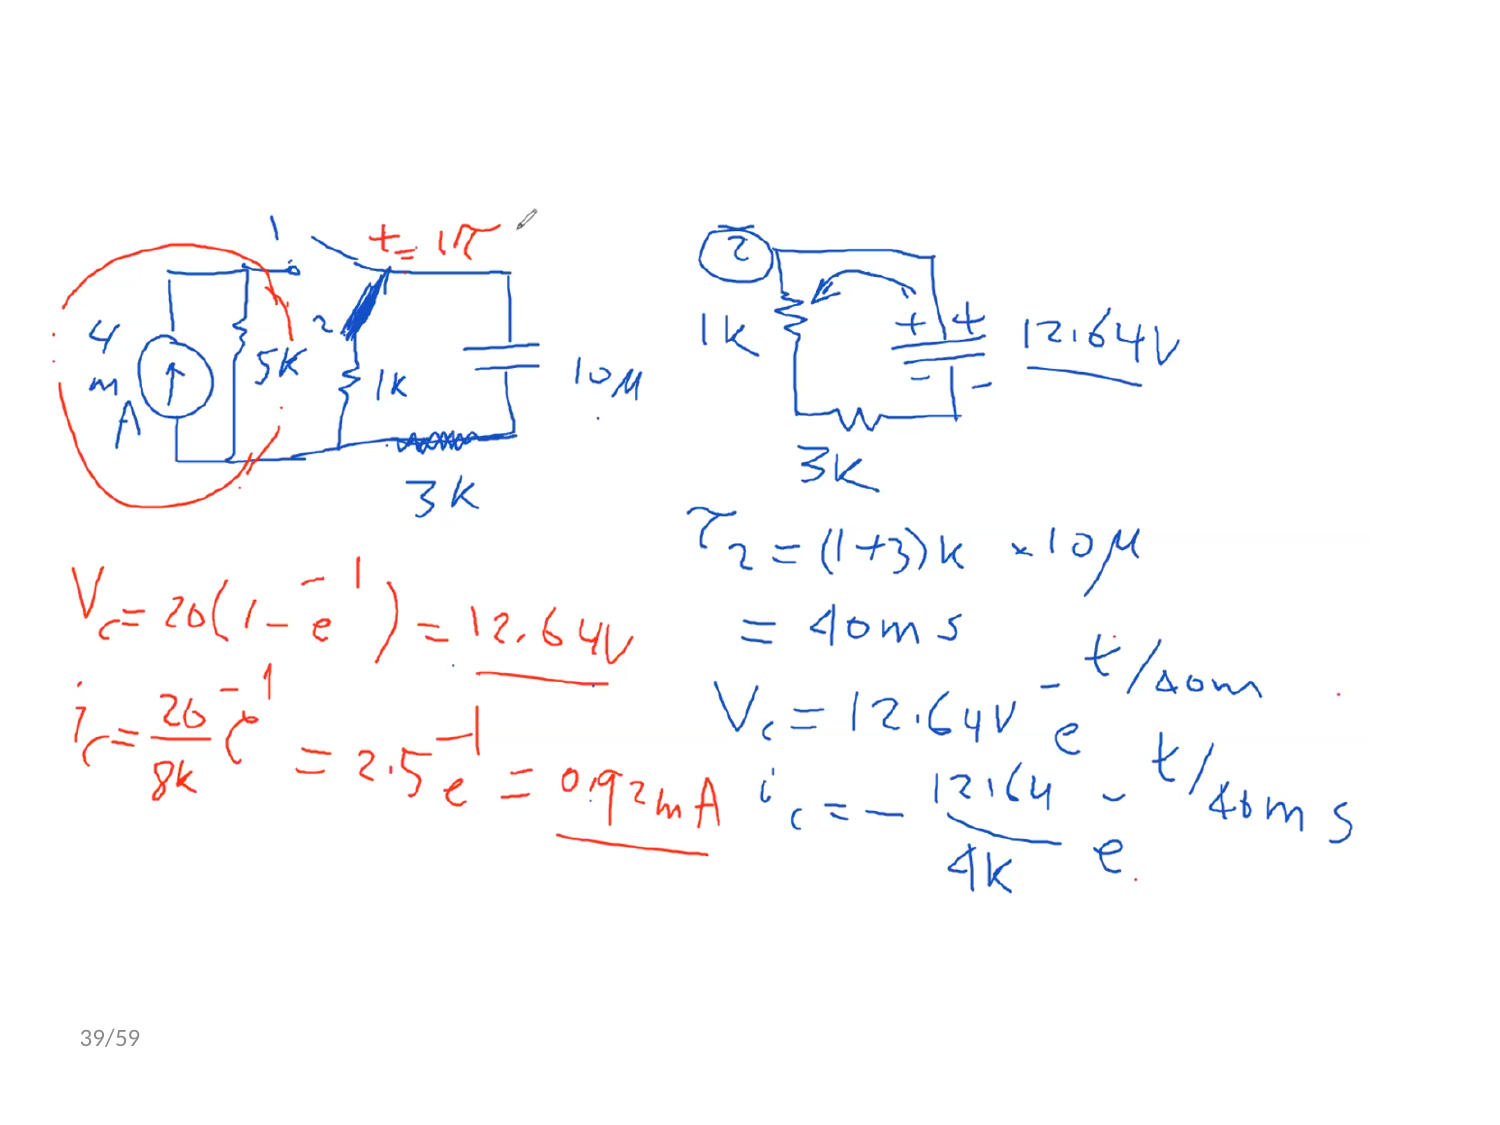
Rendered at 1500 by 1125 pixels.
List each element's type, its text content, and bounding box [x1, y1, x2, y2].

picture [51, 192, 1373, 918]
slide_number 39/59 [64, 1006, 415, 1067]
